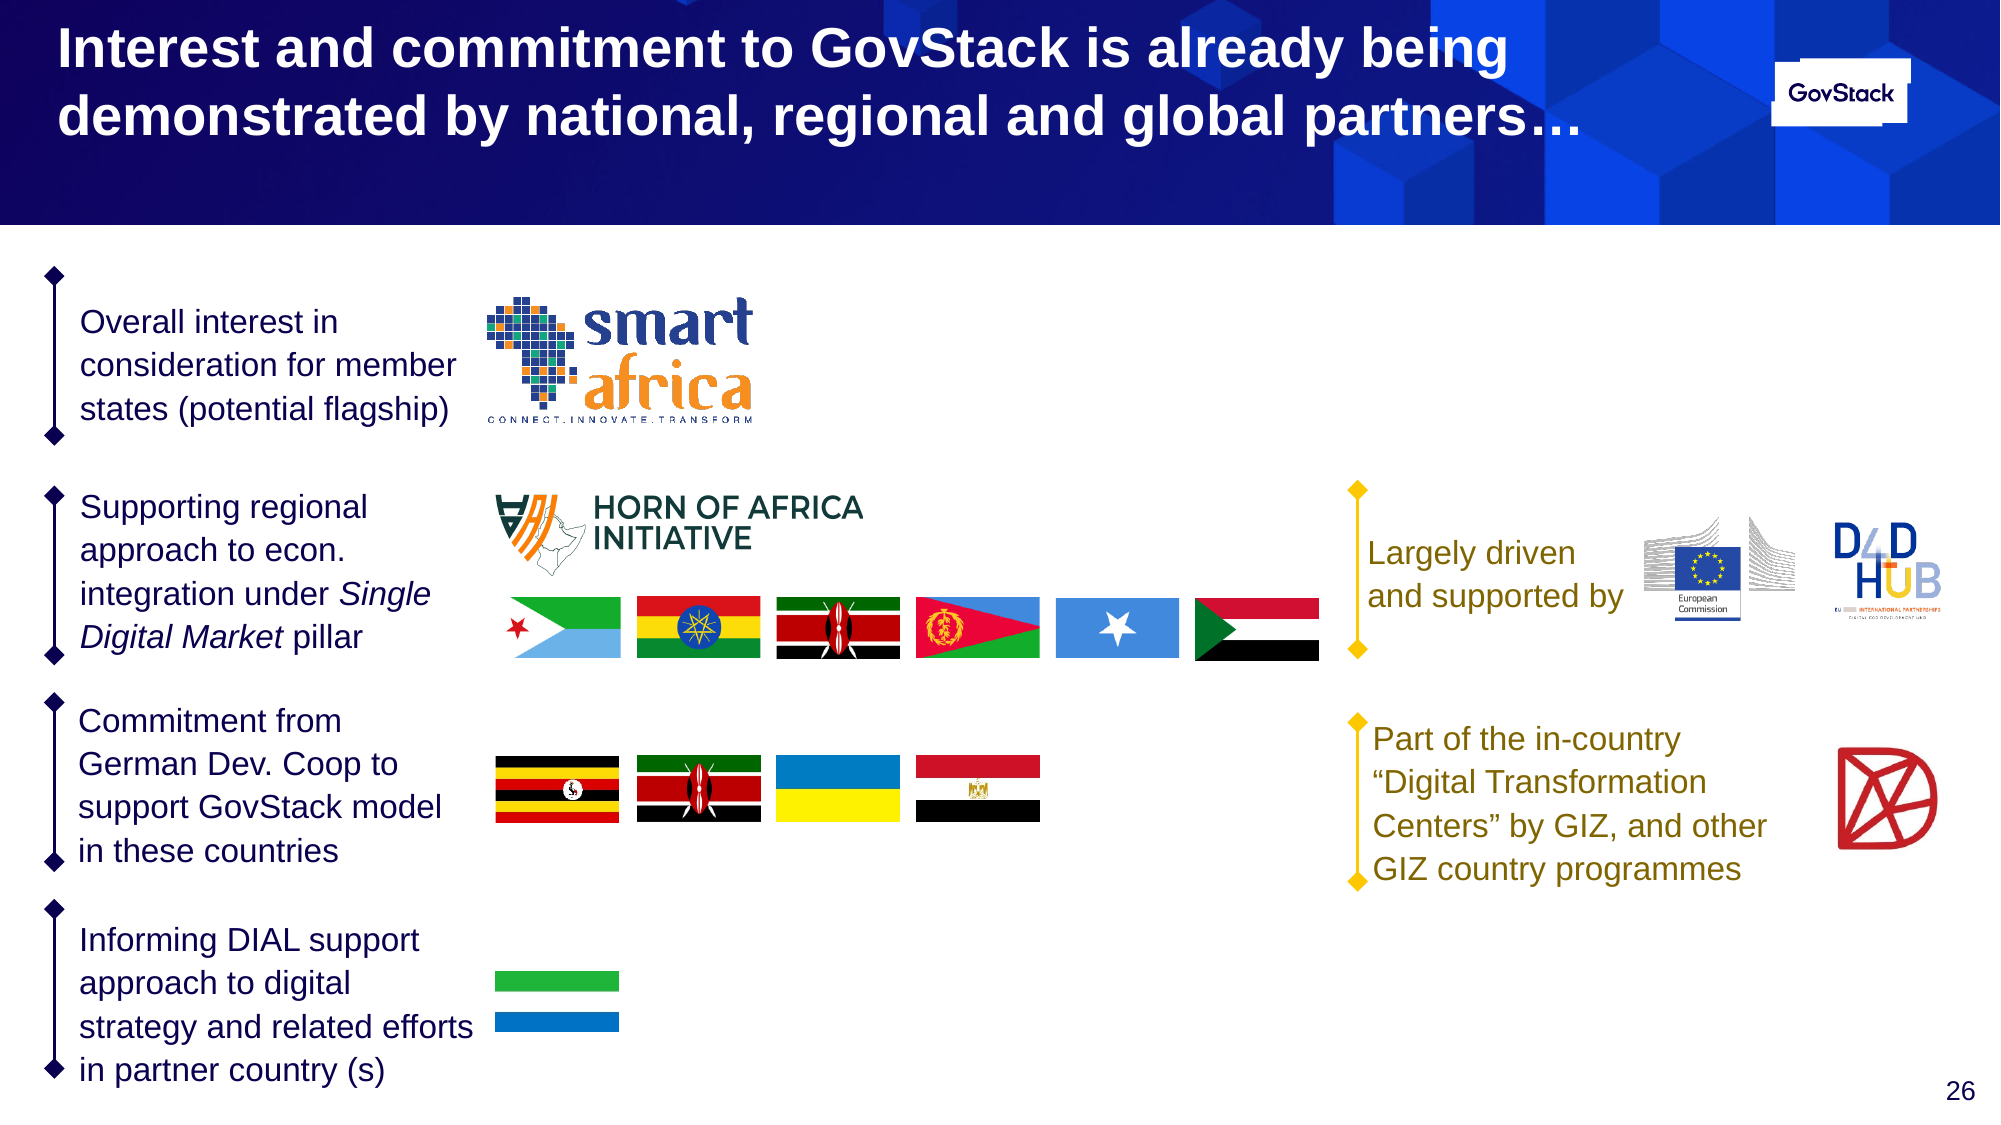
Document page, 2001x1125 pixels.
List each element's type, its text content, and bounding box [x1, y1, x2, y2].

title Interest and commitment to GovStack is already being demonstrated by national, regional and global partners… [57, 11, 1687, 199]
slide_number 26 [1862, 1068, 1976, 1106]
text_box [495, 756, 619, 823]
picture [776, 755, 900, 822]
picture [487, 490, 863, 581]
picture [487, 297, 753, 423]
picture [1644, 516, 1980, 623]
picture [916, 755, 1040, 822]
picture [1807, 731, 1945, 870]
text_box Part of the in-country “Digital Transformation Centers” by GIZ, and other GIZ country programmes [1359, 714, 1803, 887]
picture [0, 0, 2000, 225]
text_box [54, 702, 474, 862]
picture [636, 595, 761, 658]
text_box Largely driven and supported by [1359, 509, 1651, 633]
picture [776, 597, 900, 659]
picture [1195, 598, 1319, 661]
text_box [54, 488, 475, 656]
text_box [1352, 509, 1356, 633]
picture [916, 597, 1040, 658]
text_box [54, 909, 493, 1081]
picture [488, 597, 621, 658]
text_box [54, 276, 475, 442]
picture [1055, 598, 1180, 658]
picture [495, 971, 619, 1032]
picture [637, 755, 761, 822]
